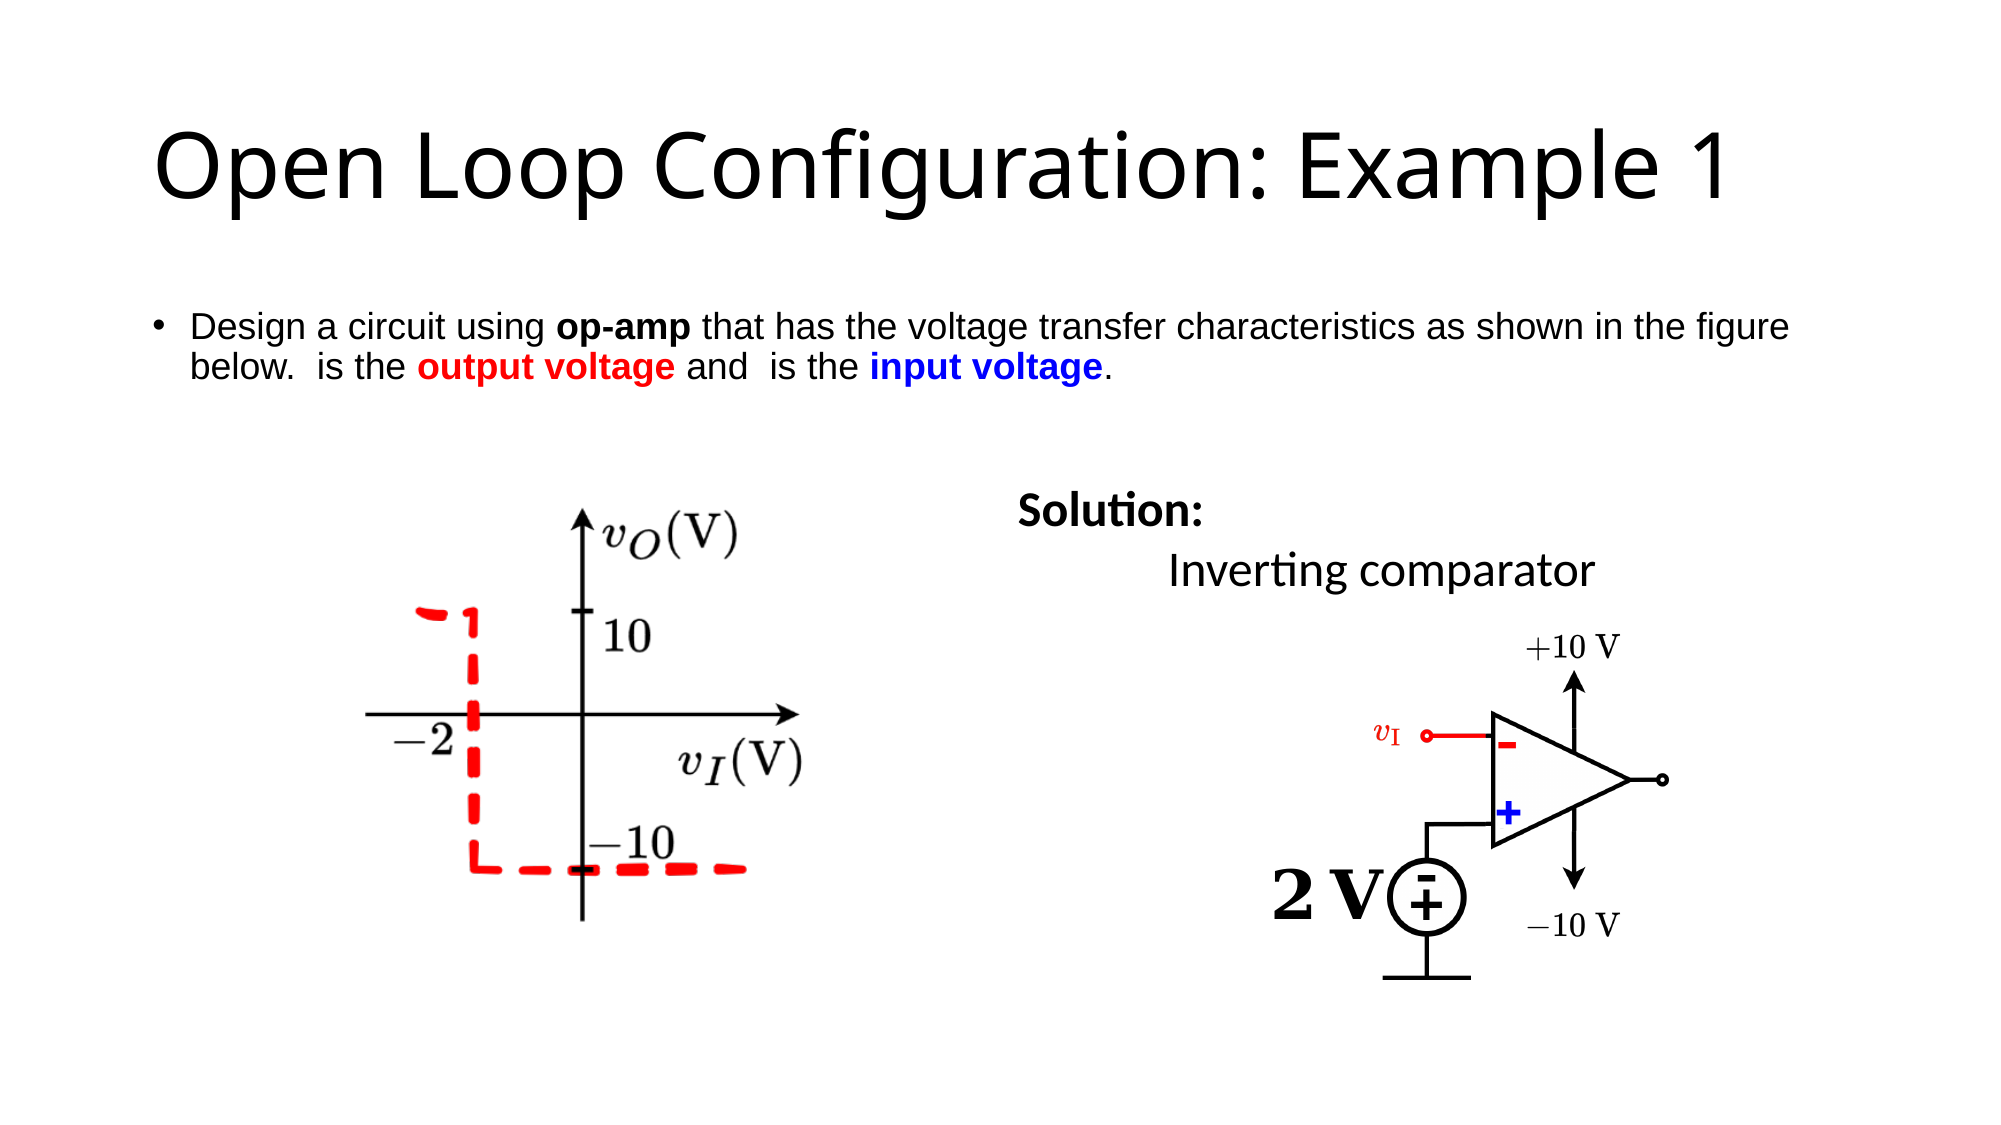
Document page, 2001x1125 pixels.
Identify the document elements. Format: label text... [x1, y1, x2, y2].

picture [1374, 586, 1691, 996]
title Open Loop Configuration: Example 1 [137, 59, 1863, 278]
text_box Solution: Inverting comparator [1003, 469, 1612, 605]
picture [341, 469, 824, 960]
